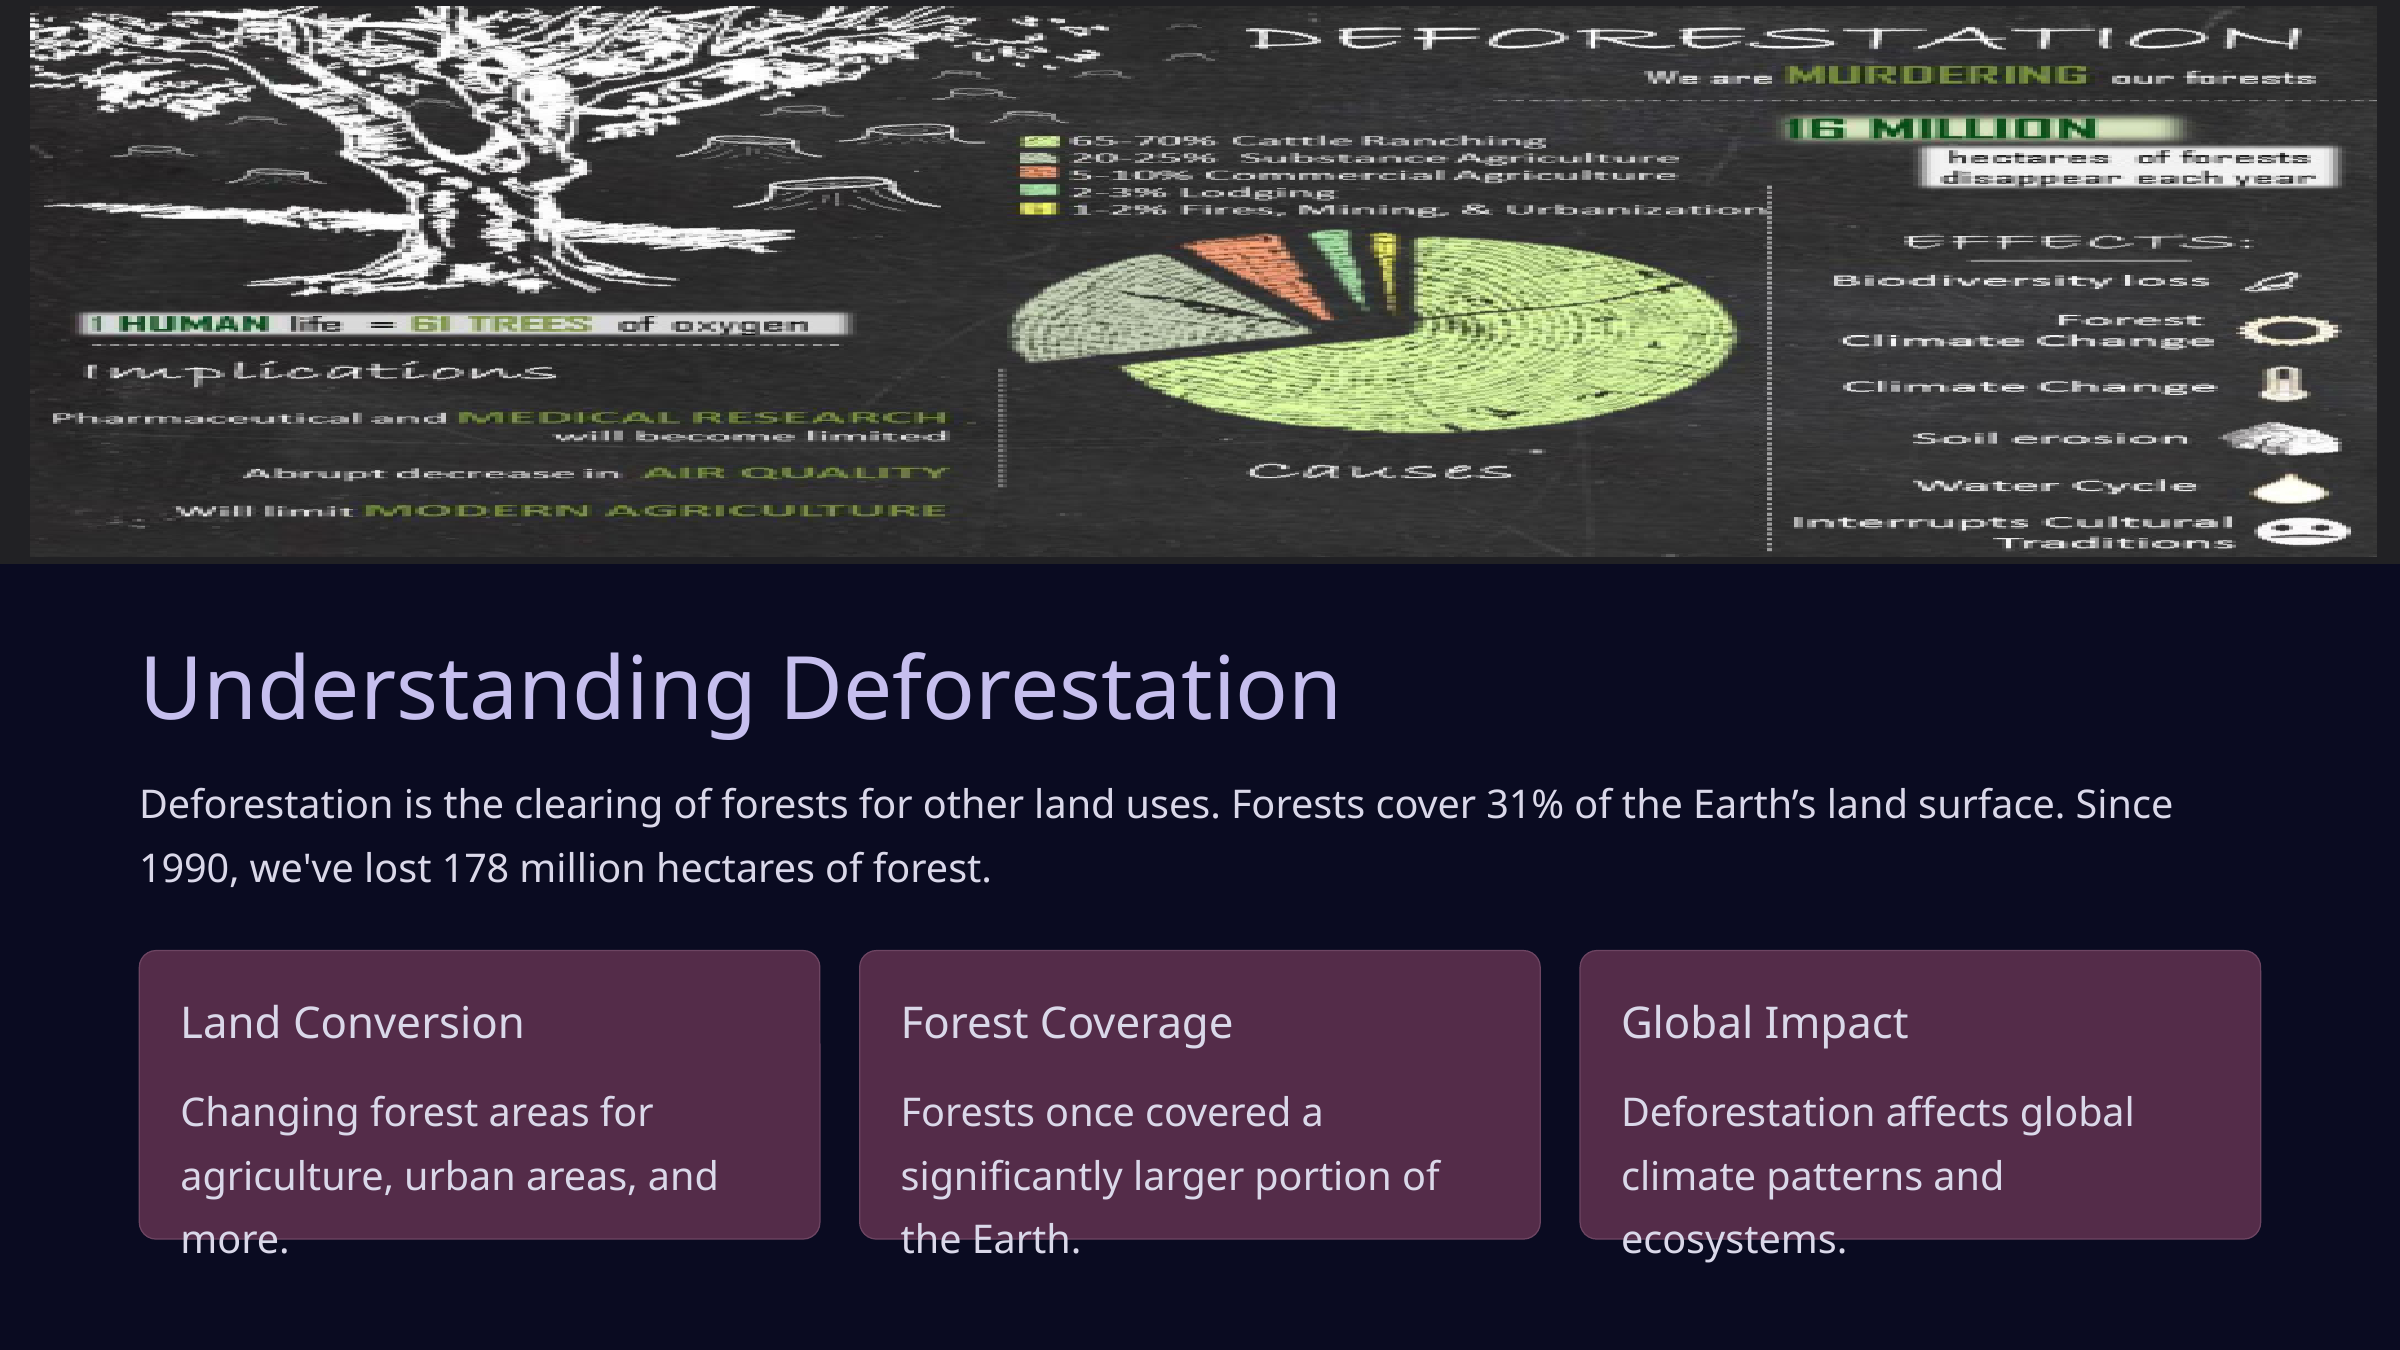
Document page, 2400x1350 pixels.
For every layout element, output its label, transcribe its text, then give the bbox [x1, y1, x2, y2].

text_box Forest Coverage [900, 991, 1343, 1047]
text_box [139, 950, 820, 1240]
text_box Deforestation affects global climate patterns and ecosystems. [1621, 1070, 2220, 1198]
text_box Global Impact [1621, 991, 2064, 1047]
text_box Forests once covered a significantly larger portion of the Earth. [900, 1070, 1500, 1198]
text_box [1580, 950, 2261, 1240]
text_box Land Conversion [180, 991, 623, 1047]
text_box [859, 950, 1541, 1240]
text_box Changing forest areas for agriculture, urban areas, and more. [180, 1070, 779, 1198]
text_box Understanding Deforestation [139, 626, 1393, 738]
picture [0, 0, 2400, 564]
text_box Deforestation is the clearing of forests for other land uses. Forests cover 31% of the Earth’s land surface. Since 1990, we've lost 178 million hectares of forest. [139, 763, 2261, 891]
